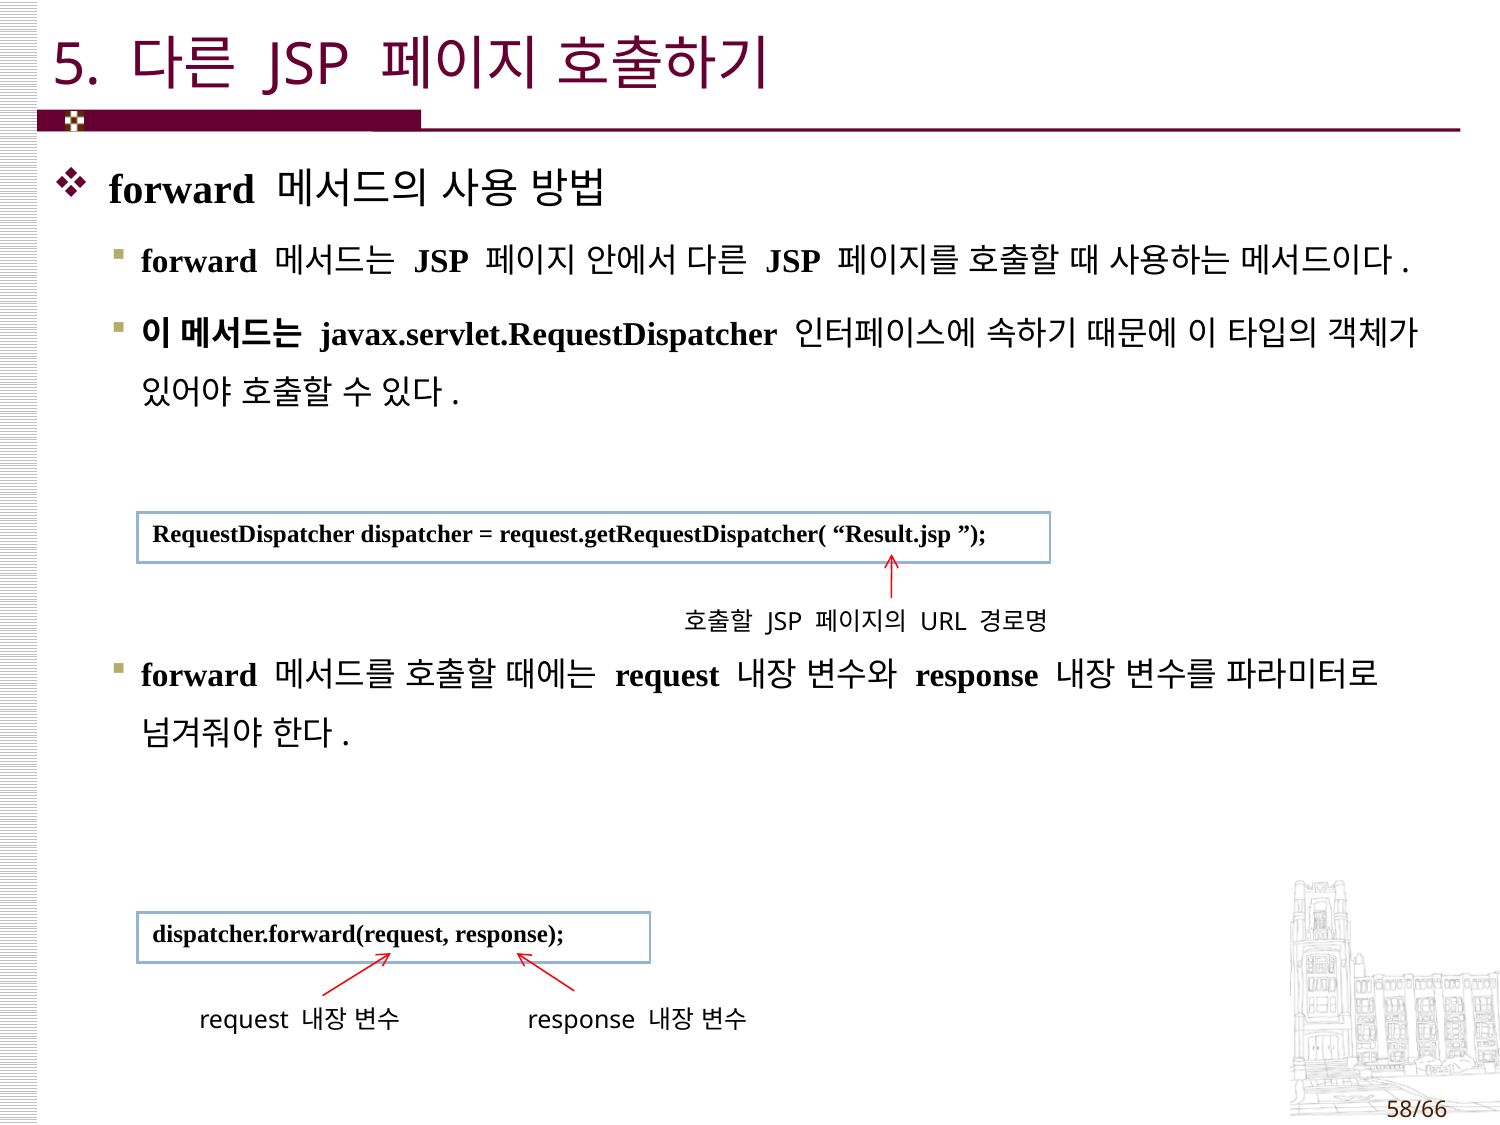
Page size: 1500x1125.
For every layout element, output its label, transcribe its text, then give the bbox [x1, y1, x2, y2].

text_box request 내장 변수 [173, 998, 427, 1040]
text_box 호출할 JSP 페이지의 URL 경로명 [658, 599, 1075, 641]
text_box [516, 952, 575, 992]
picture [65, 111, 84, 131]
picture [1290, 874, 1500, 1125]
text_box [322, 952, 392, 996]
text_box response 내장 변수 [510, 998, 764, 1040]
list forward 메서드의 사용 방법 forward 메서드는 JSP 페이지 안에서 다른 JSP 페이지를 호출할 때 사용하는 메서드이다. 이 메서드는 javax.servlet.RequestDispatcher 인터페이스에 속하기 때문에 이 타입의 객체가 있어야 호출할 수 있다. forward 메서드를 호출할 때에는 request 내장 변수와 response 내장 변수를 파라미터로 넘겨줘야 한다. [37, 154, 1463, 1093]
title 5. 다른 JSP 페이지 호출하기 [36, 13, 1426, 109]
table_header RequestDispatcher dispatcher = request.getRequestDispatcher( “Result.jsp ”); [139, 514, 1049, 561]
table_header dispatcher.forward(request, response); [139, 914, 649, 961]
